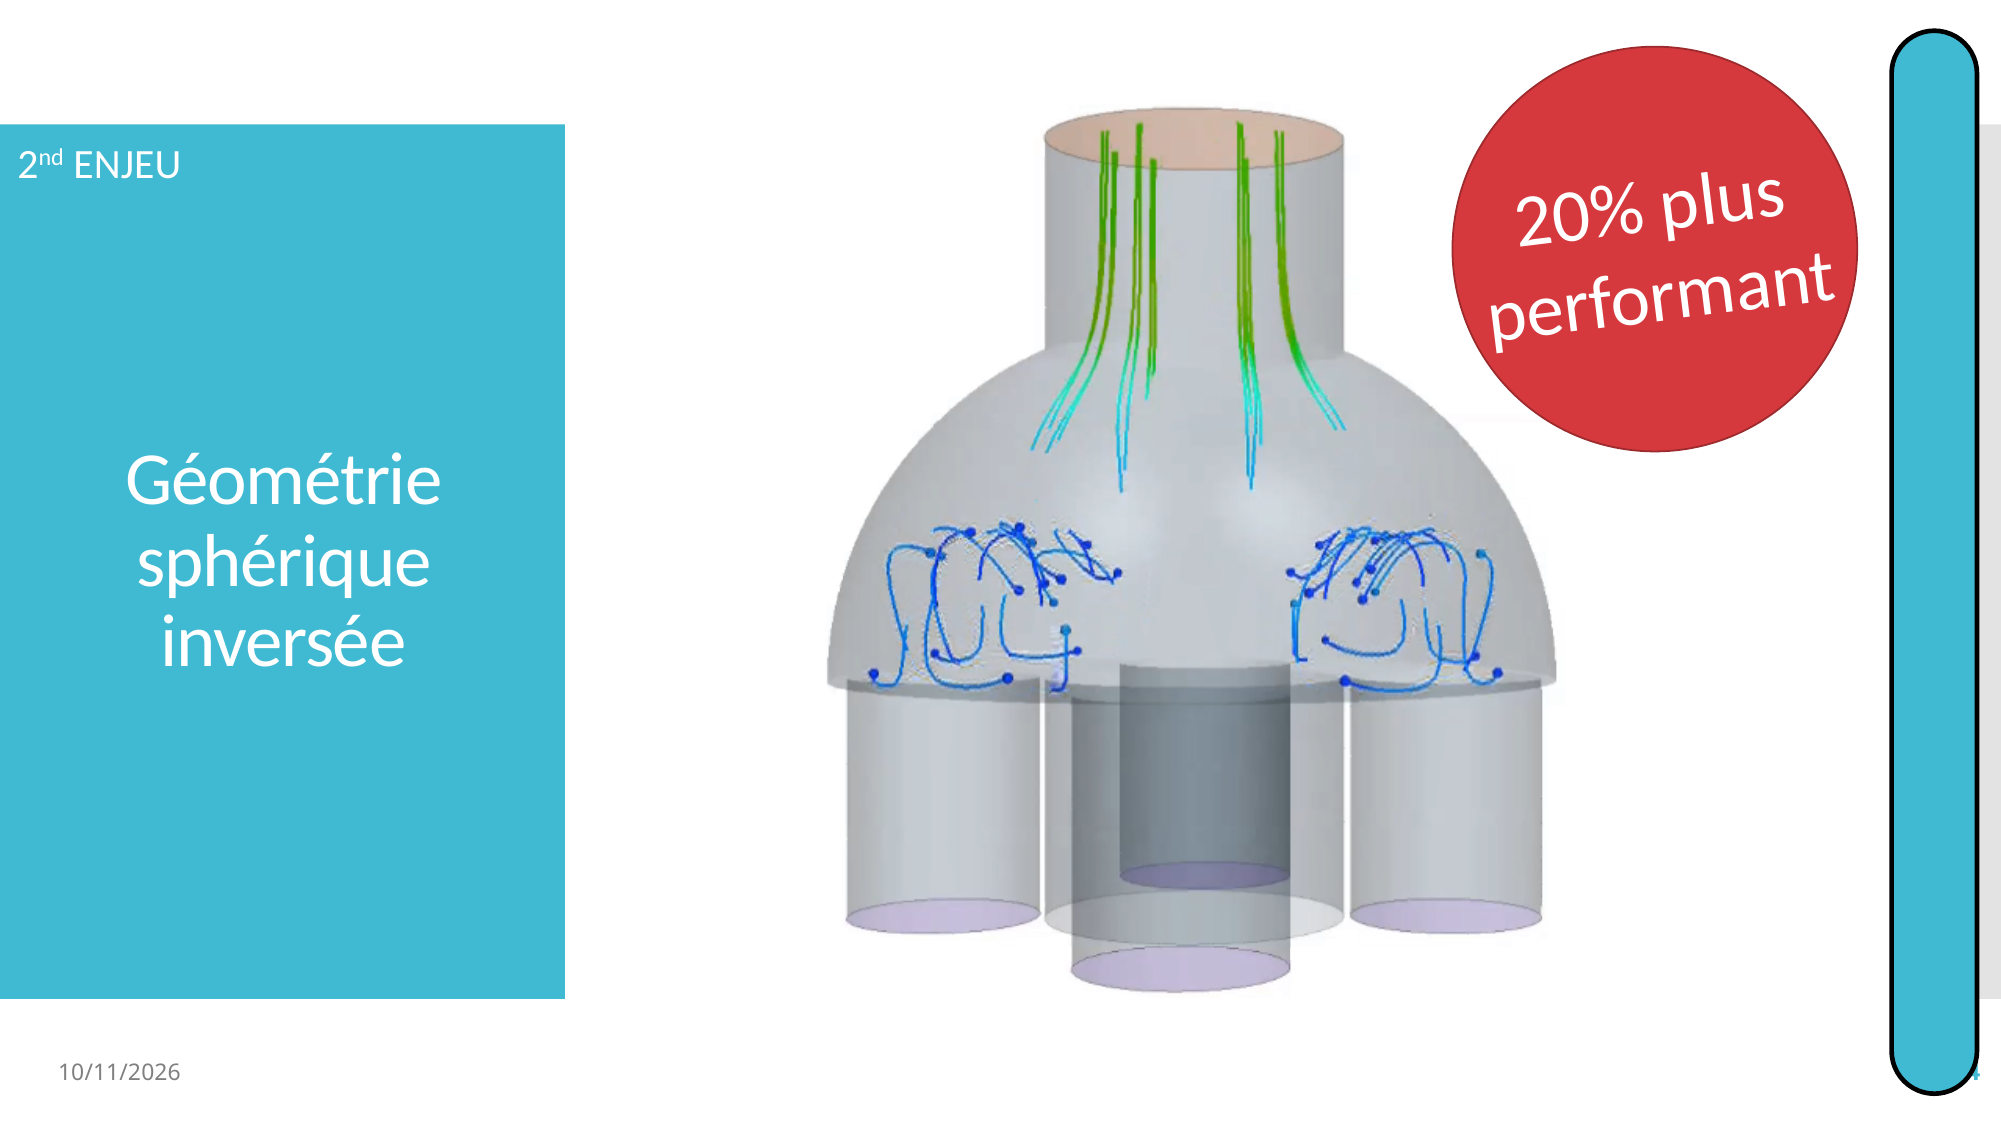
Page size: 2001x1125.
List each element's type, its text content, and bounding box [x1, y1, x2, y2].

slide_number 14 [1744, 1042, 1996, 1103]
text_box 2nd ENJEU [2, 129, 197, 194]
picture [818, 95, 1566, 1013]
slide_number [43, 1042, 493, 1103]
title Géométrie sphérique inversée [41, 184, 525, 940]
text_box [1890, 29, 1978, 1042]
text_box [1441, 46, 1869, 452]
